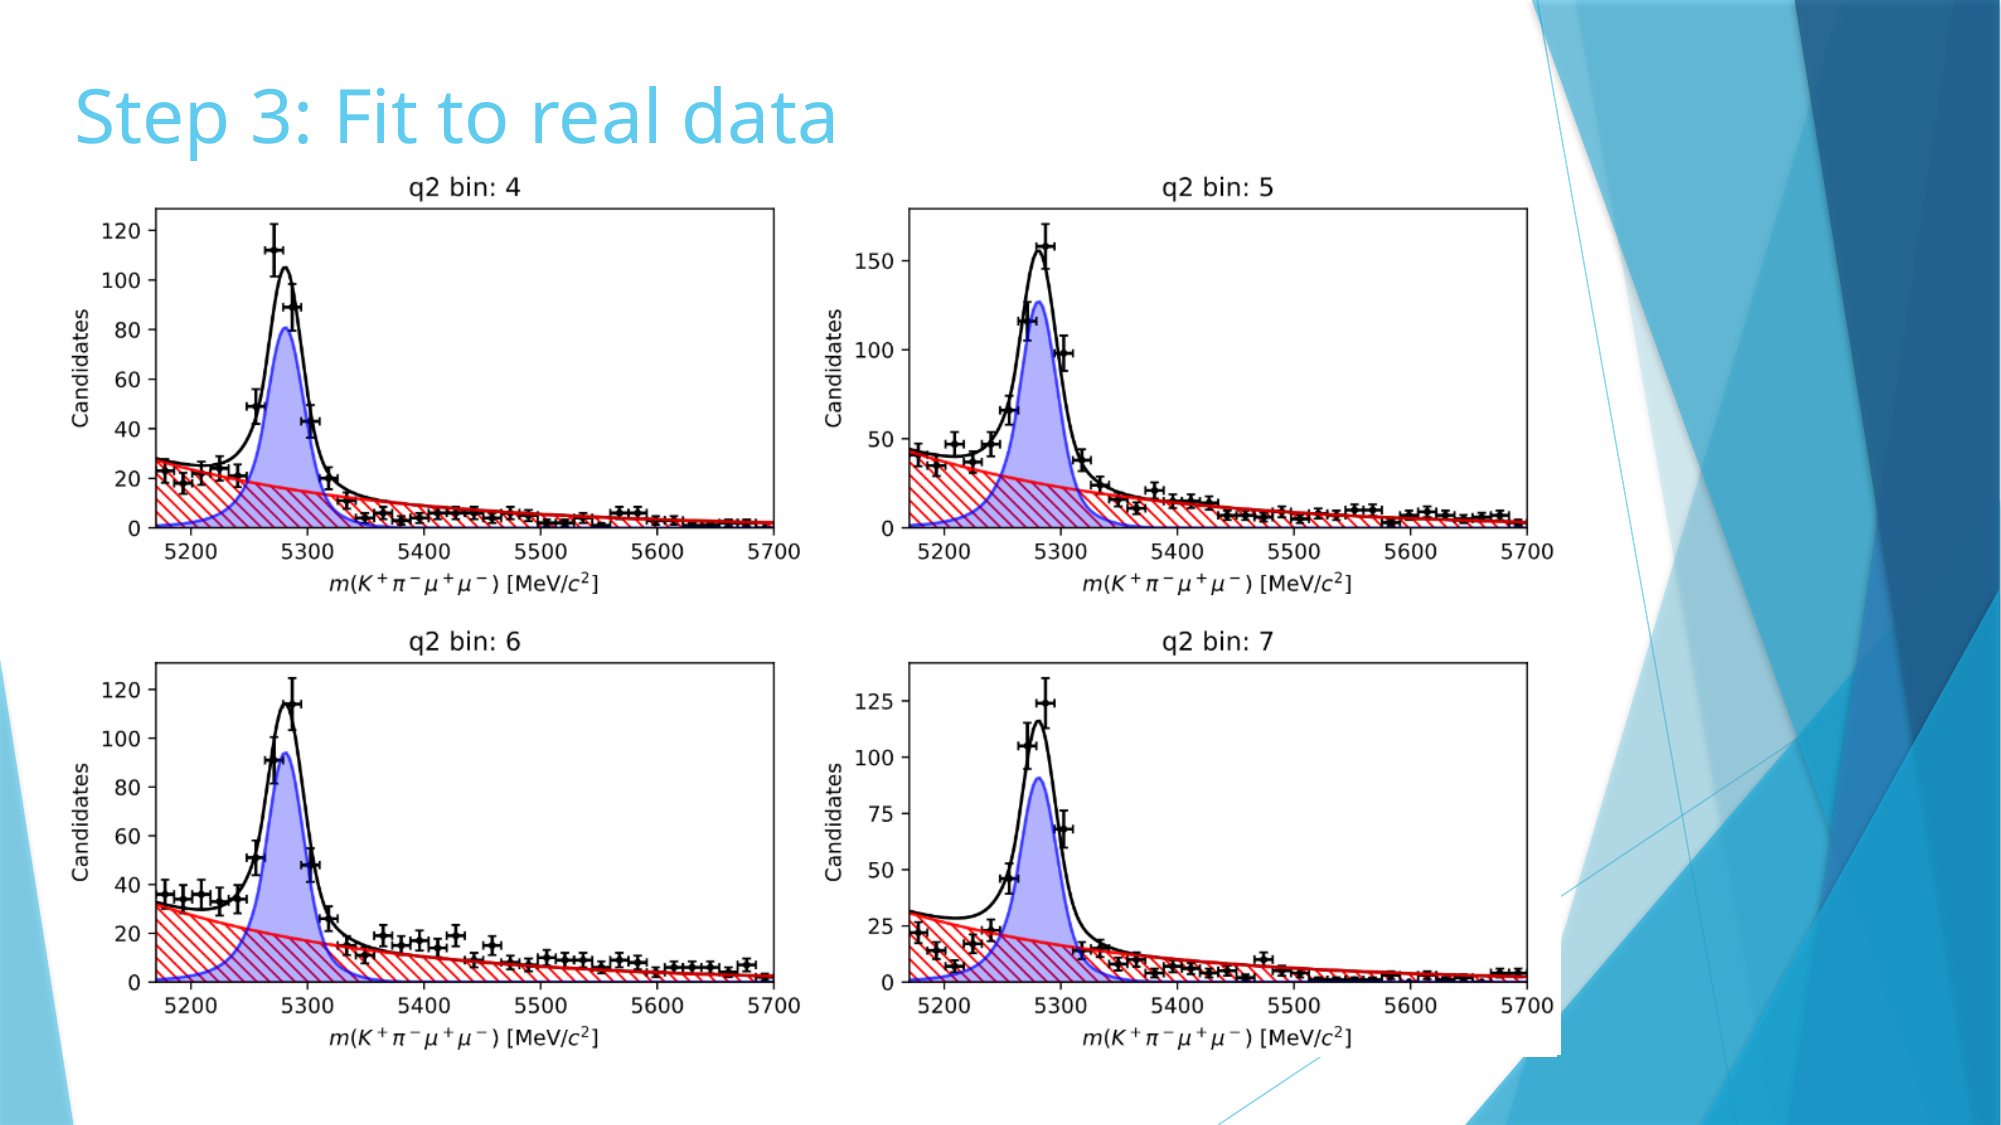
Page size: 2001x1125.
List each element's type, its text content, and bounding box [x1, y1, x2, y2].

picture [62, 166, 1562, 1058]
title Step 3: Fit to real data [59, 60, 1470, 167]
